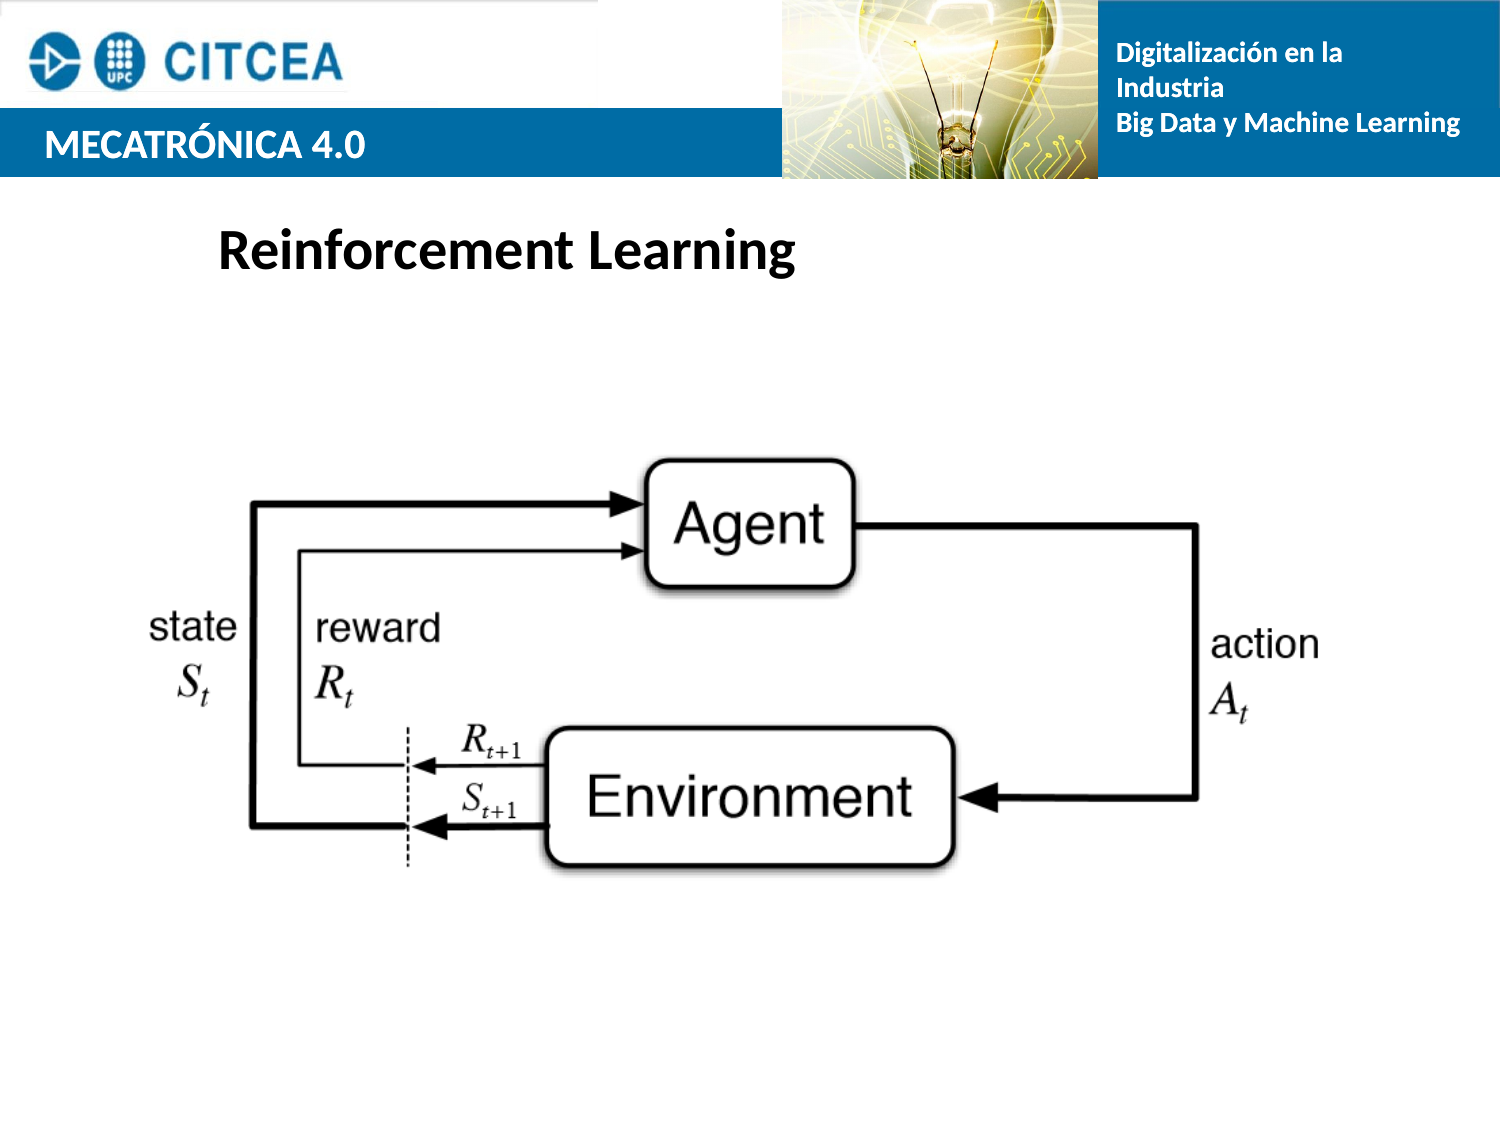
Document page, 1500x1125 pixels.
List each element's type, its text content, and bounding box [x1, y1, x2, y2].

text_box Reinforcement Learning [203, 203, 956, 329]
picture [782, 0, 1500, 179]
picture [105, 417, 1337, 893]
picture [0, 0, 598, 107]
